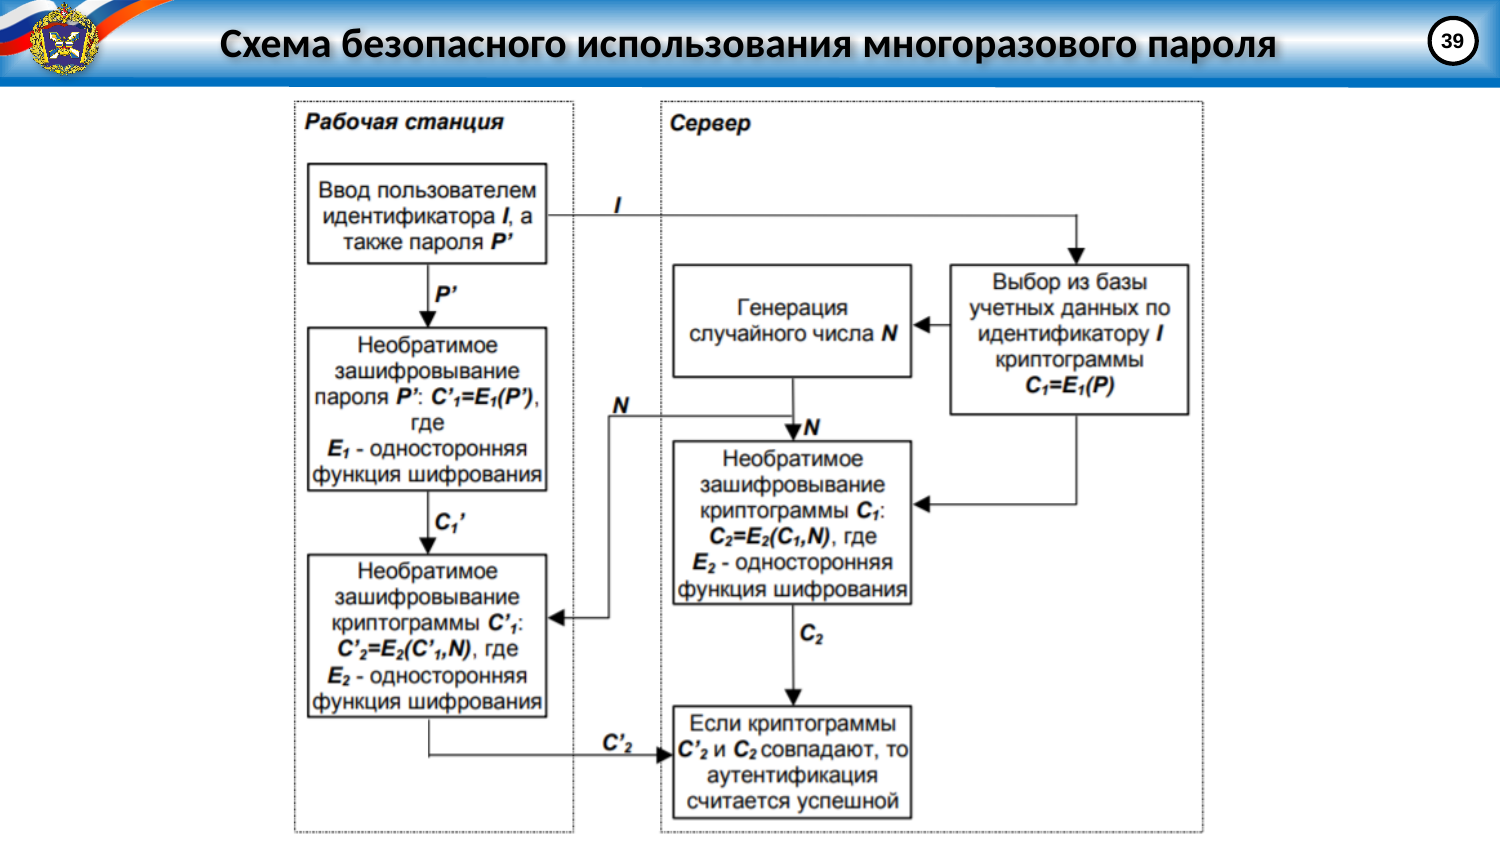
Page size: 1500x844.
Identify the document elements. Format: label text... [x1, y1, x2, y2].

title Схема безопасного использования многоразового пароля [0, 0, 1499, 99]
picture [288, 97, 1211, 835]
slide_number 39 [1423, 12, 1483, 68]
